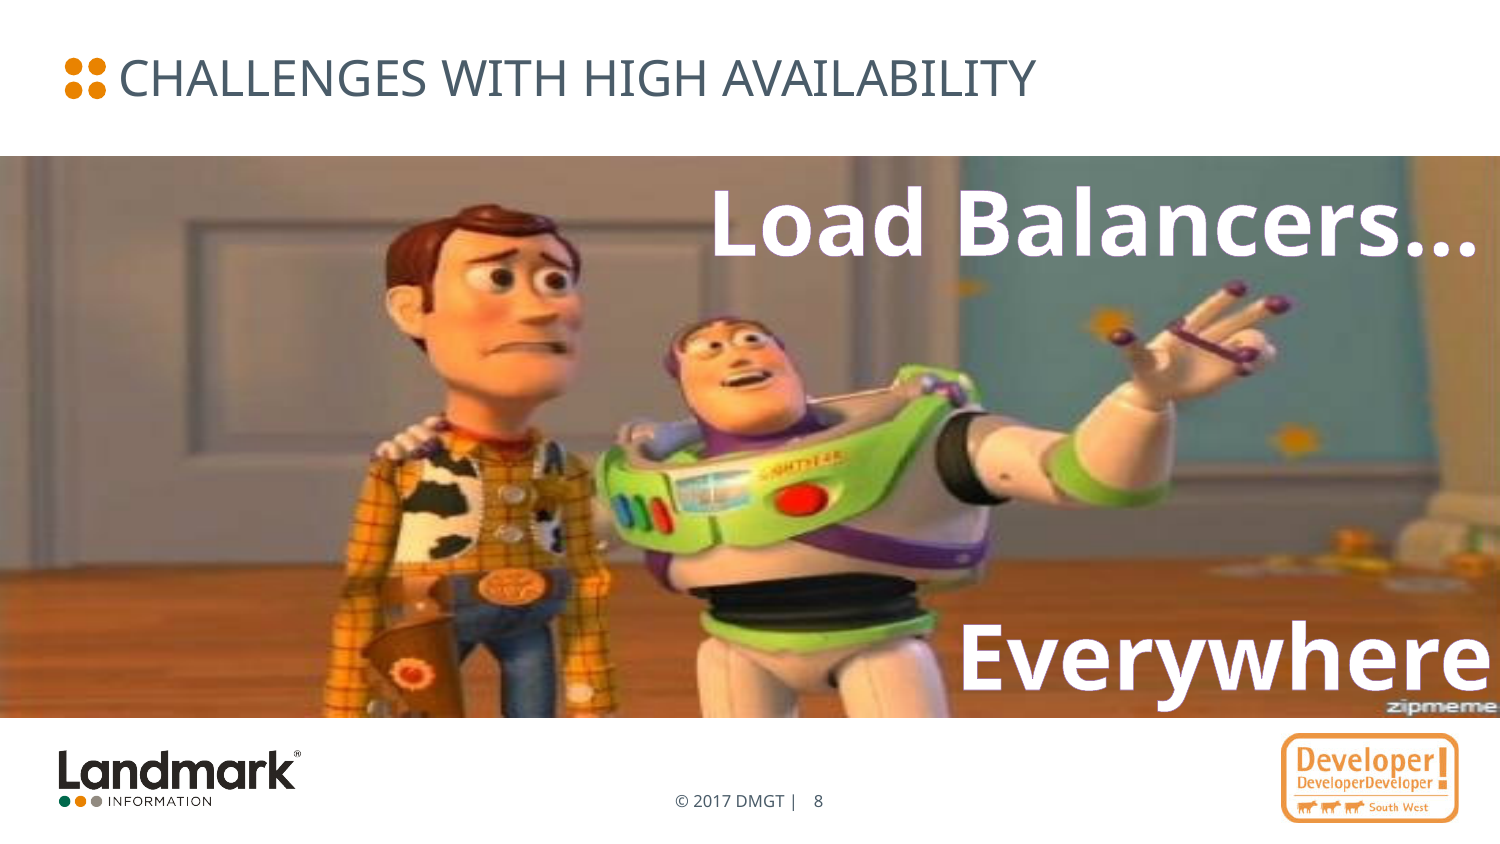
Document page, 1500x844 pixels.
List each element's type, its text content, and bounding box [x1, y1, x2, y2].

picture [1281, 733, 1459, 823]
picture [38, 729, 316, 828]
picture [0, 155, 1500, 718]
title Challenges with High Availability [118, 57, 1317, 110]
